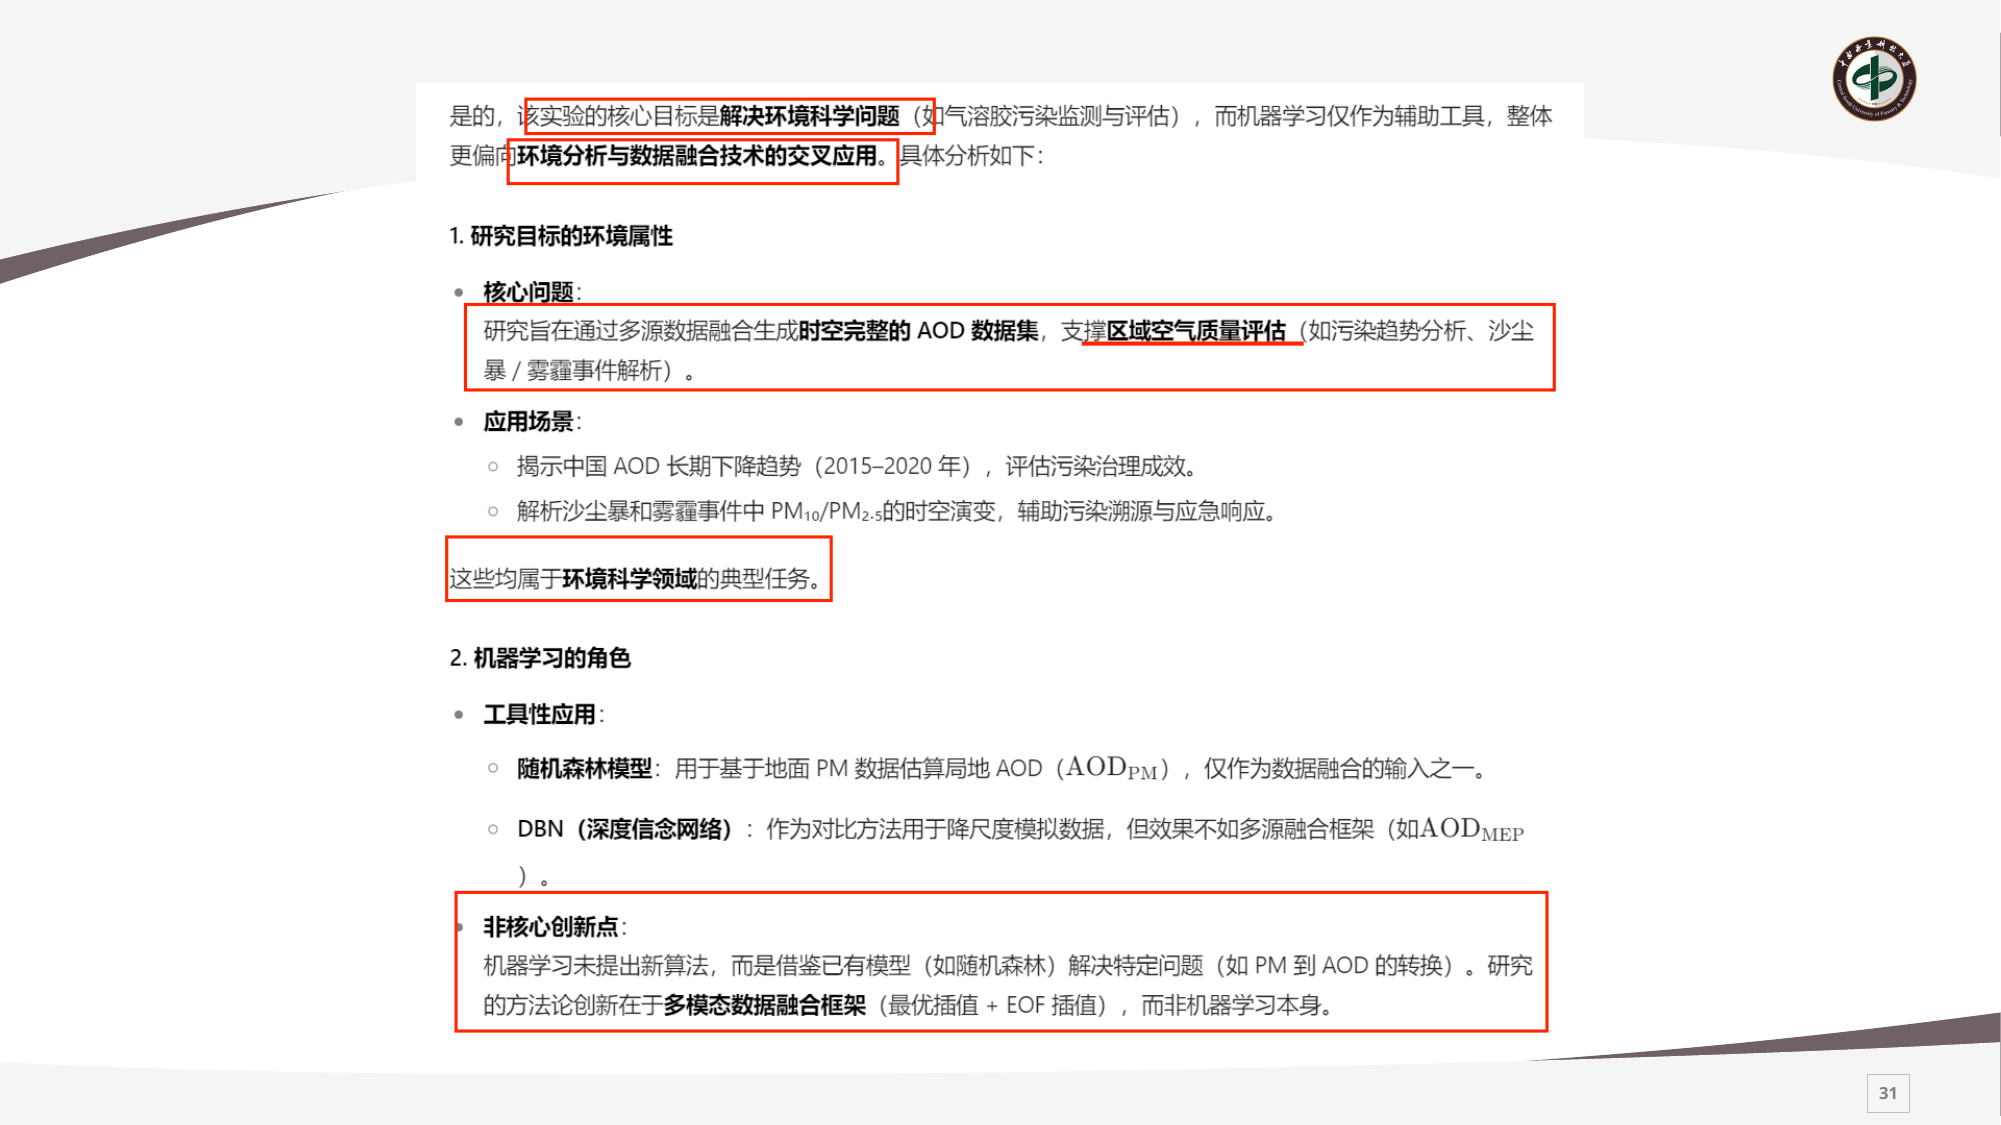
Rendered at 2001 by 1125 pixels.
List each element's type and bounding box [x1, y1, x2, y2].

picture [1831, 35, 1918, 123]
picture [416, 83, 1584, 1042]
